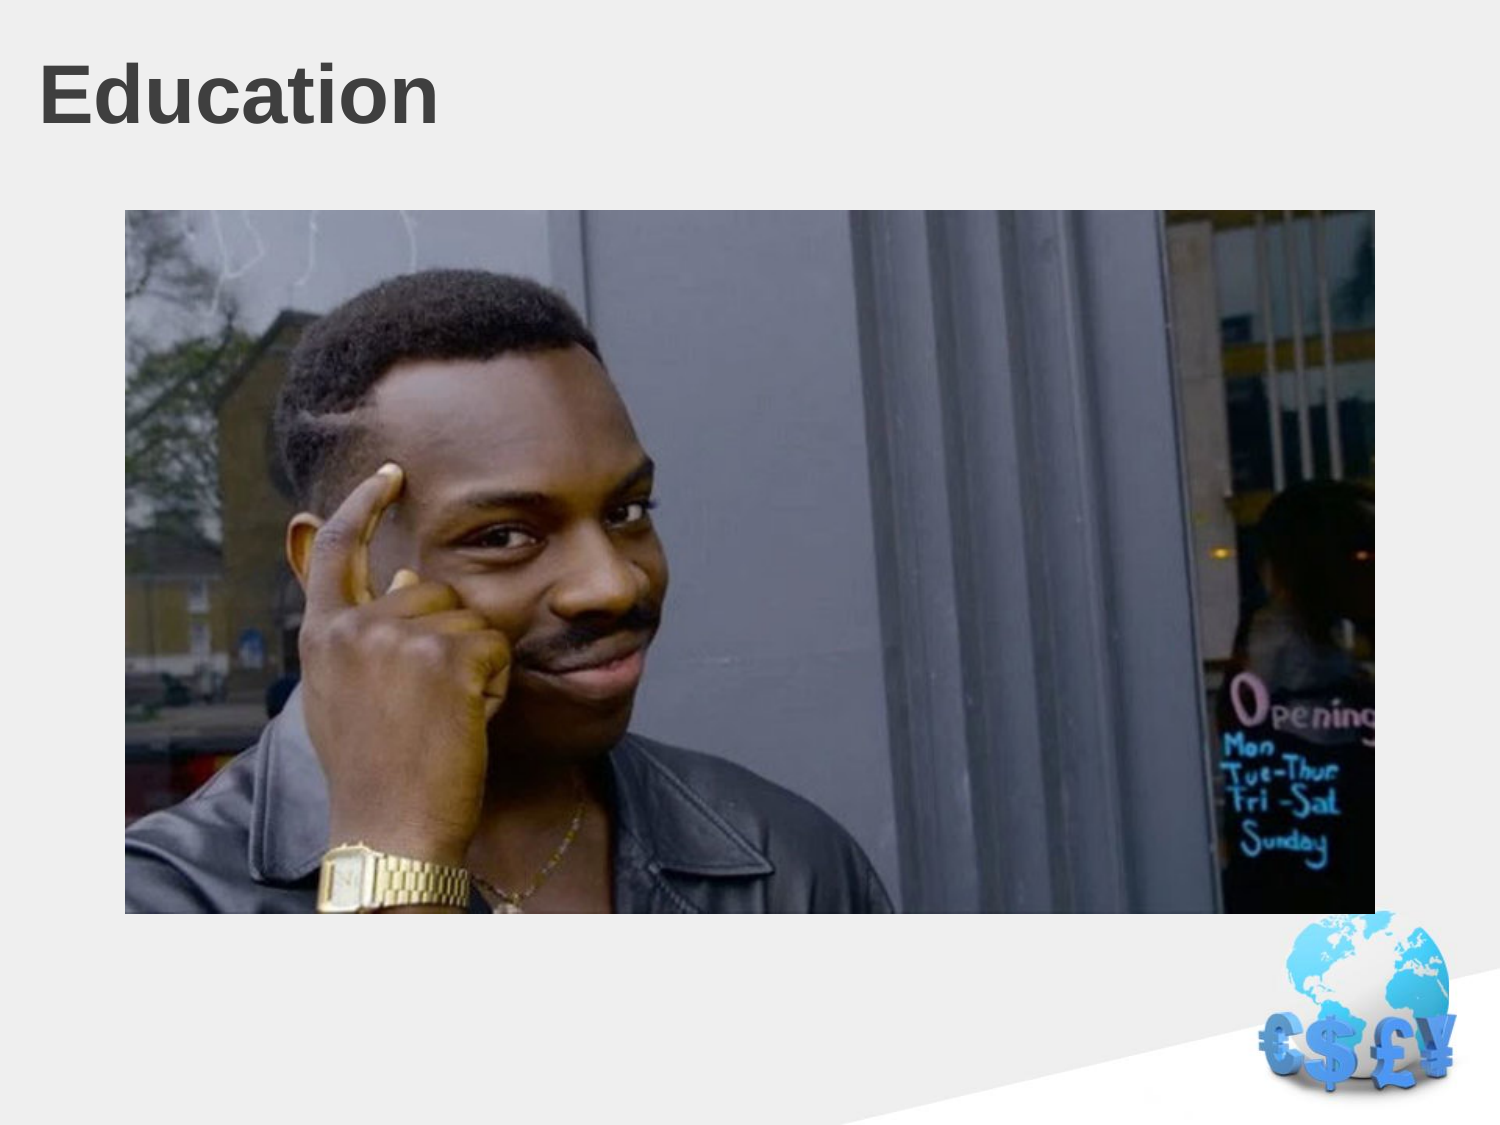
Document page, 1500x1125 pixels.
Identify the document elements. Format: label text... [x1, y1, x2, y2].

title Education [0, 2, 1500, 179]
picture [0, 179, 1500, 1125]
